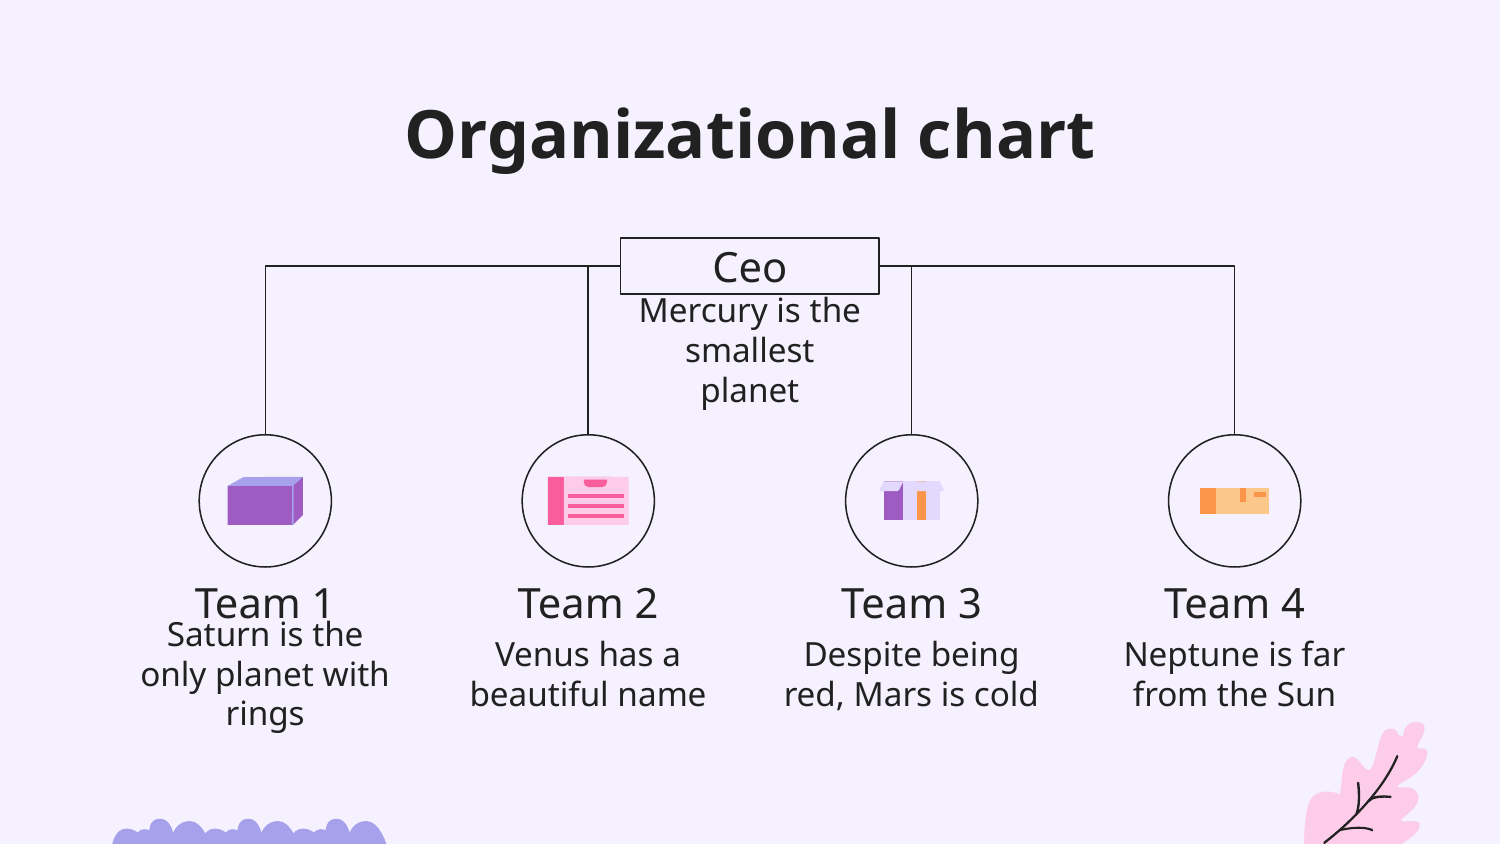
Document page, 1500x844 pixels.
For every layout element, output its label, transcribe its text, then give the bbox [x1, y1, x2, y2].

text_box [227, 476, 304, 526]
text_box Despite being red, Mars is cold [768, 631, 1055, 715]
text_box Ceo [620, 238, 880, 295]
text_box Team 2 [445, 574, 732, 631]
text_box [547, 476, 629, 526]
text_box Neptune is far from the Sun [1091, 631, 1378, 715]
text_box Team 4 [1091, 574, 1378, 631]
title Organizational chart [116, 87, 1383, 177]
text_box [845, 443, 978, 567]
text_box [913, 265, 1235, 435]
text_box Team 3 [768, 574, 1055, 631]
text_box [587, 265, 621, 435]
text_box Venus has a beautiful name [445, 631, 732, 715]
text_box [1168, 434, 1301, 567]
text_box Team 1 [122, 574, 409, 631]
text_box [522, 443, 655, 567]
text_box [879, 481, 945, 521]
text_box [1200, 487, 1270, 514]
text_box Mercury is the smallest planet [627, 306, 872, 392]
text_box [199, 435, 332, 567]
text_box Saturn is the only planet with rings [122, 631, 409, 715]
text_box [265, 265, 586, 435]
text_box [878, 265, 912, 435]
